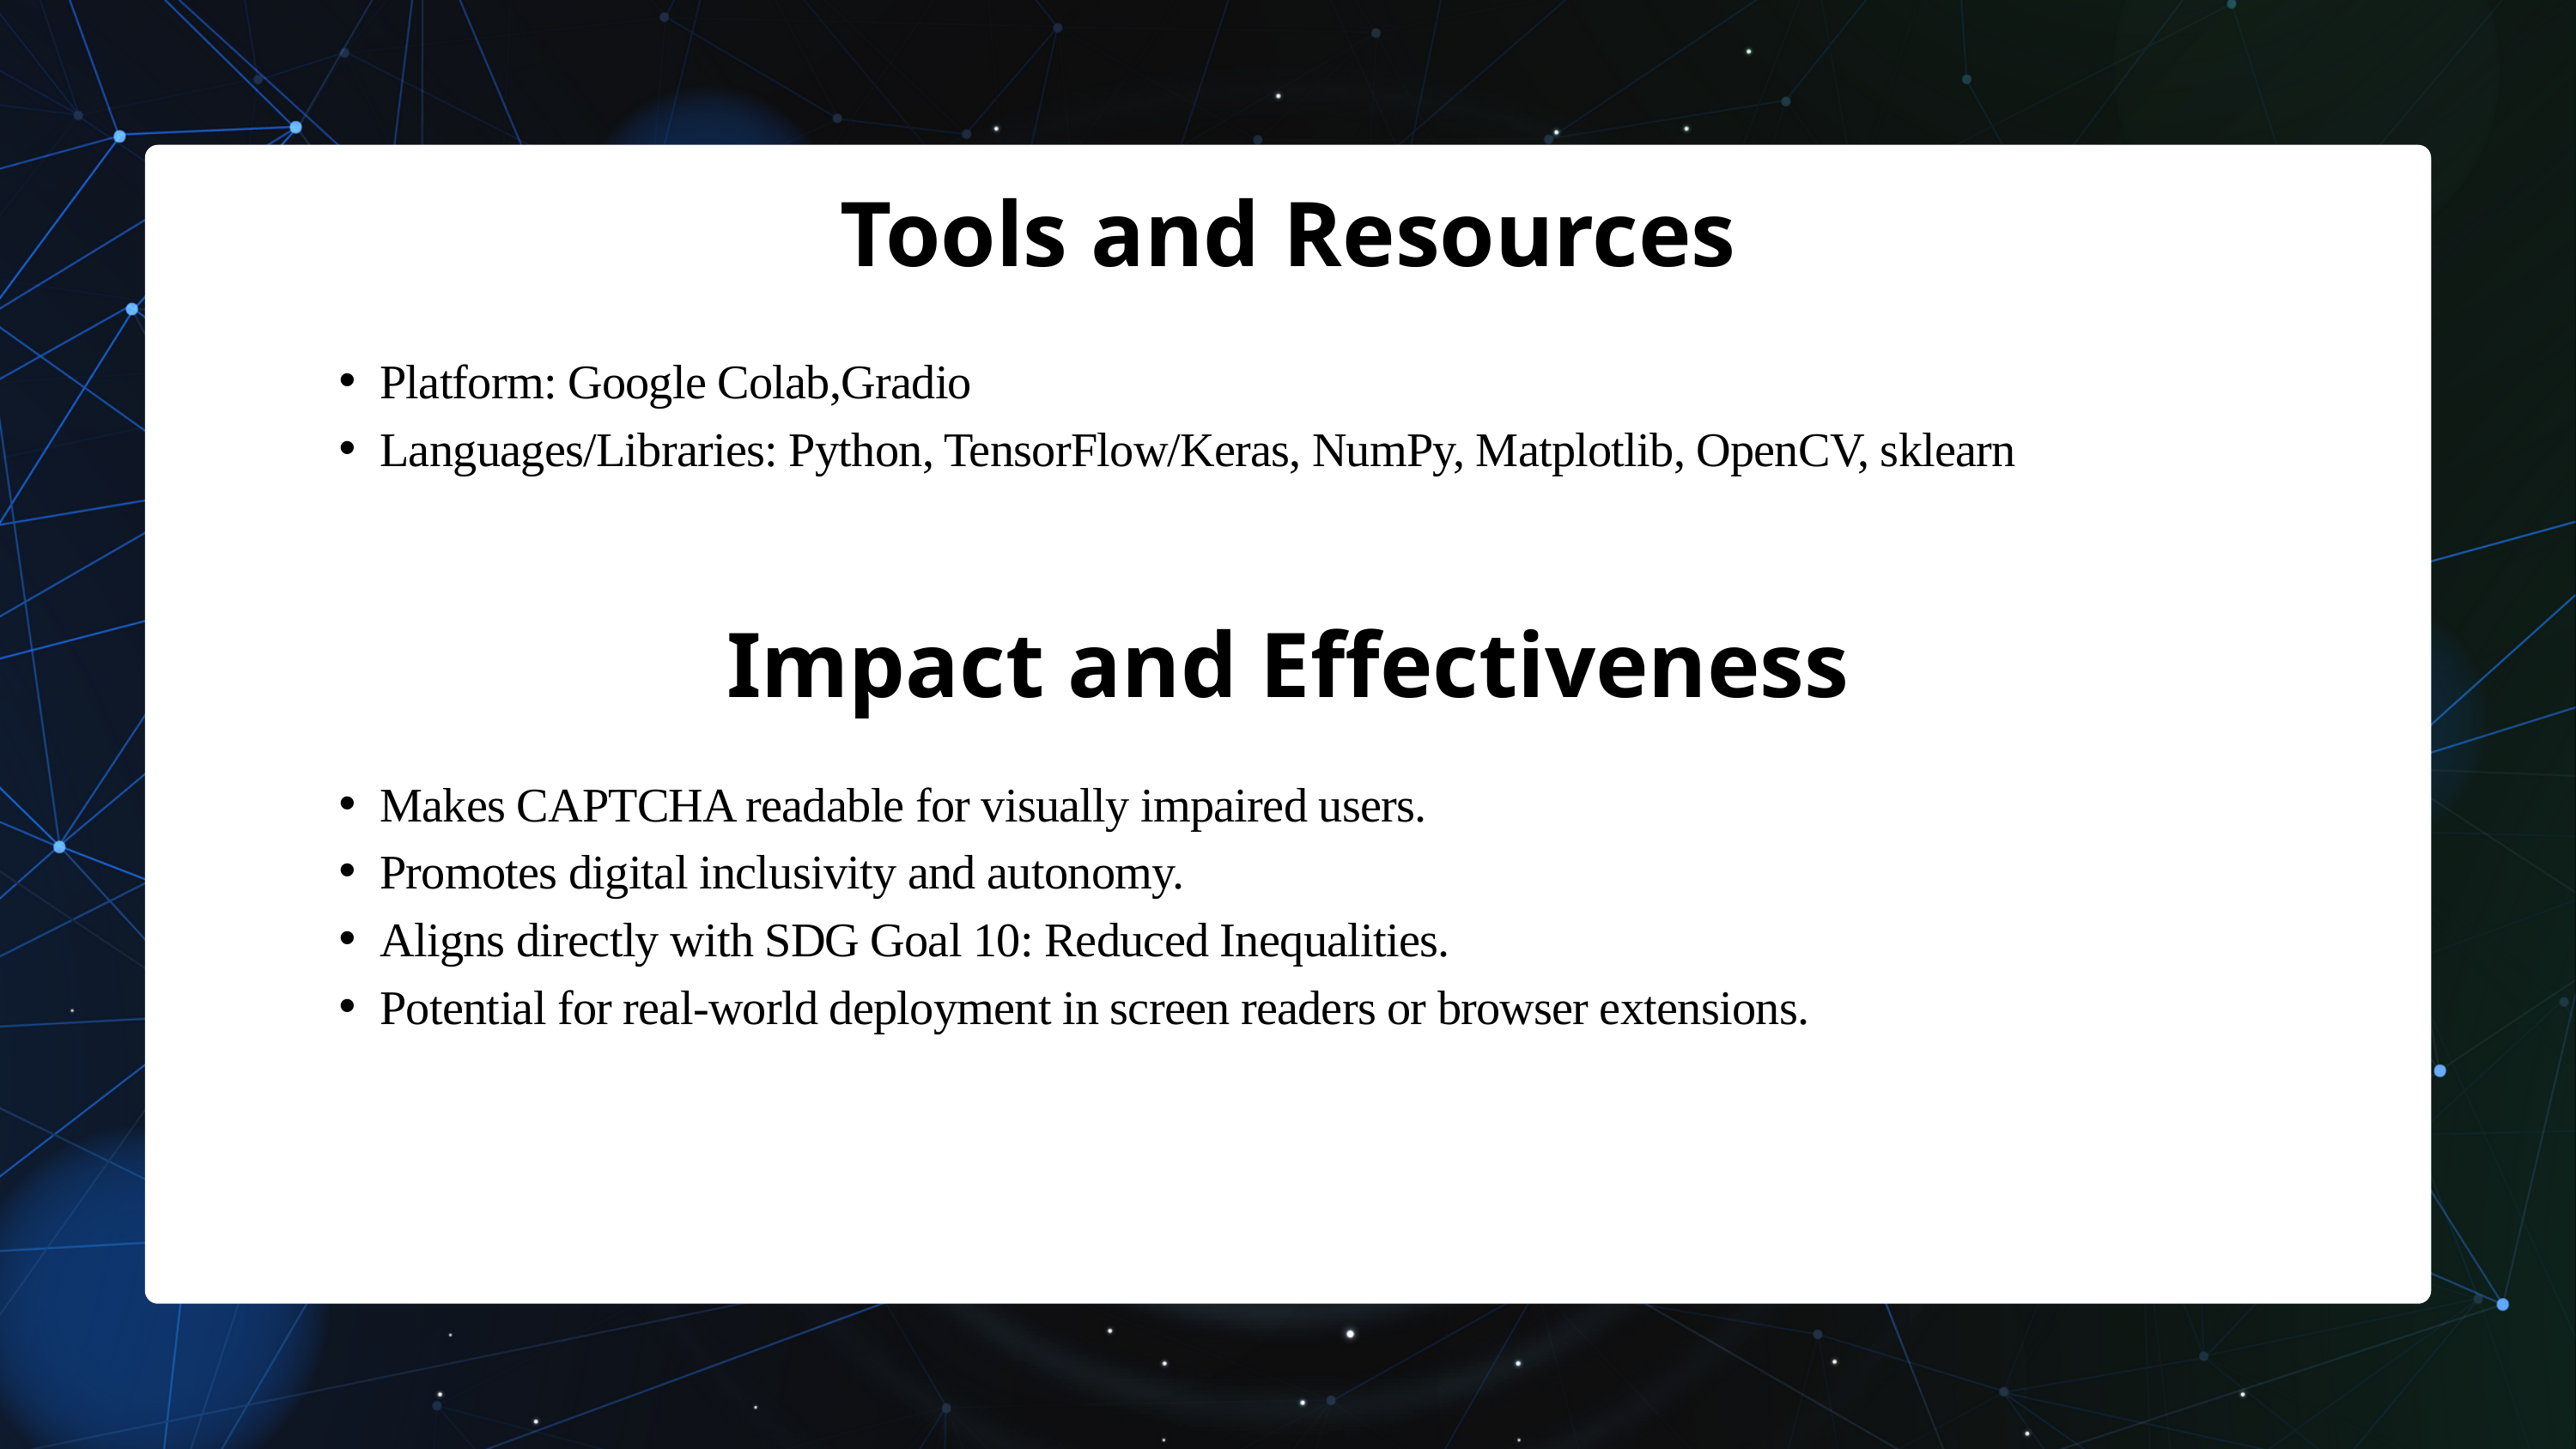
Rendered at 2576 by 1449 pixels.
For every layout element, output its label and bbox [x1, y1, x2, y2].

text_box [144, 144, 2432, 1304]
text_box [0, 0, 2576, 1449]
